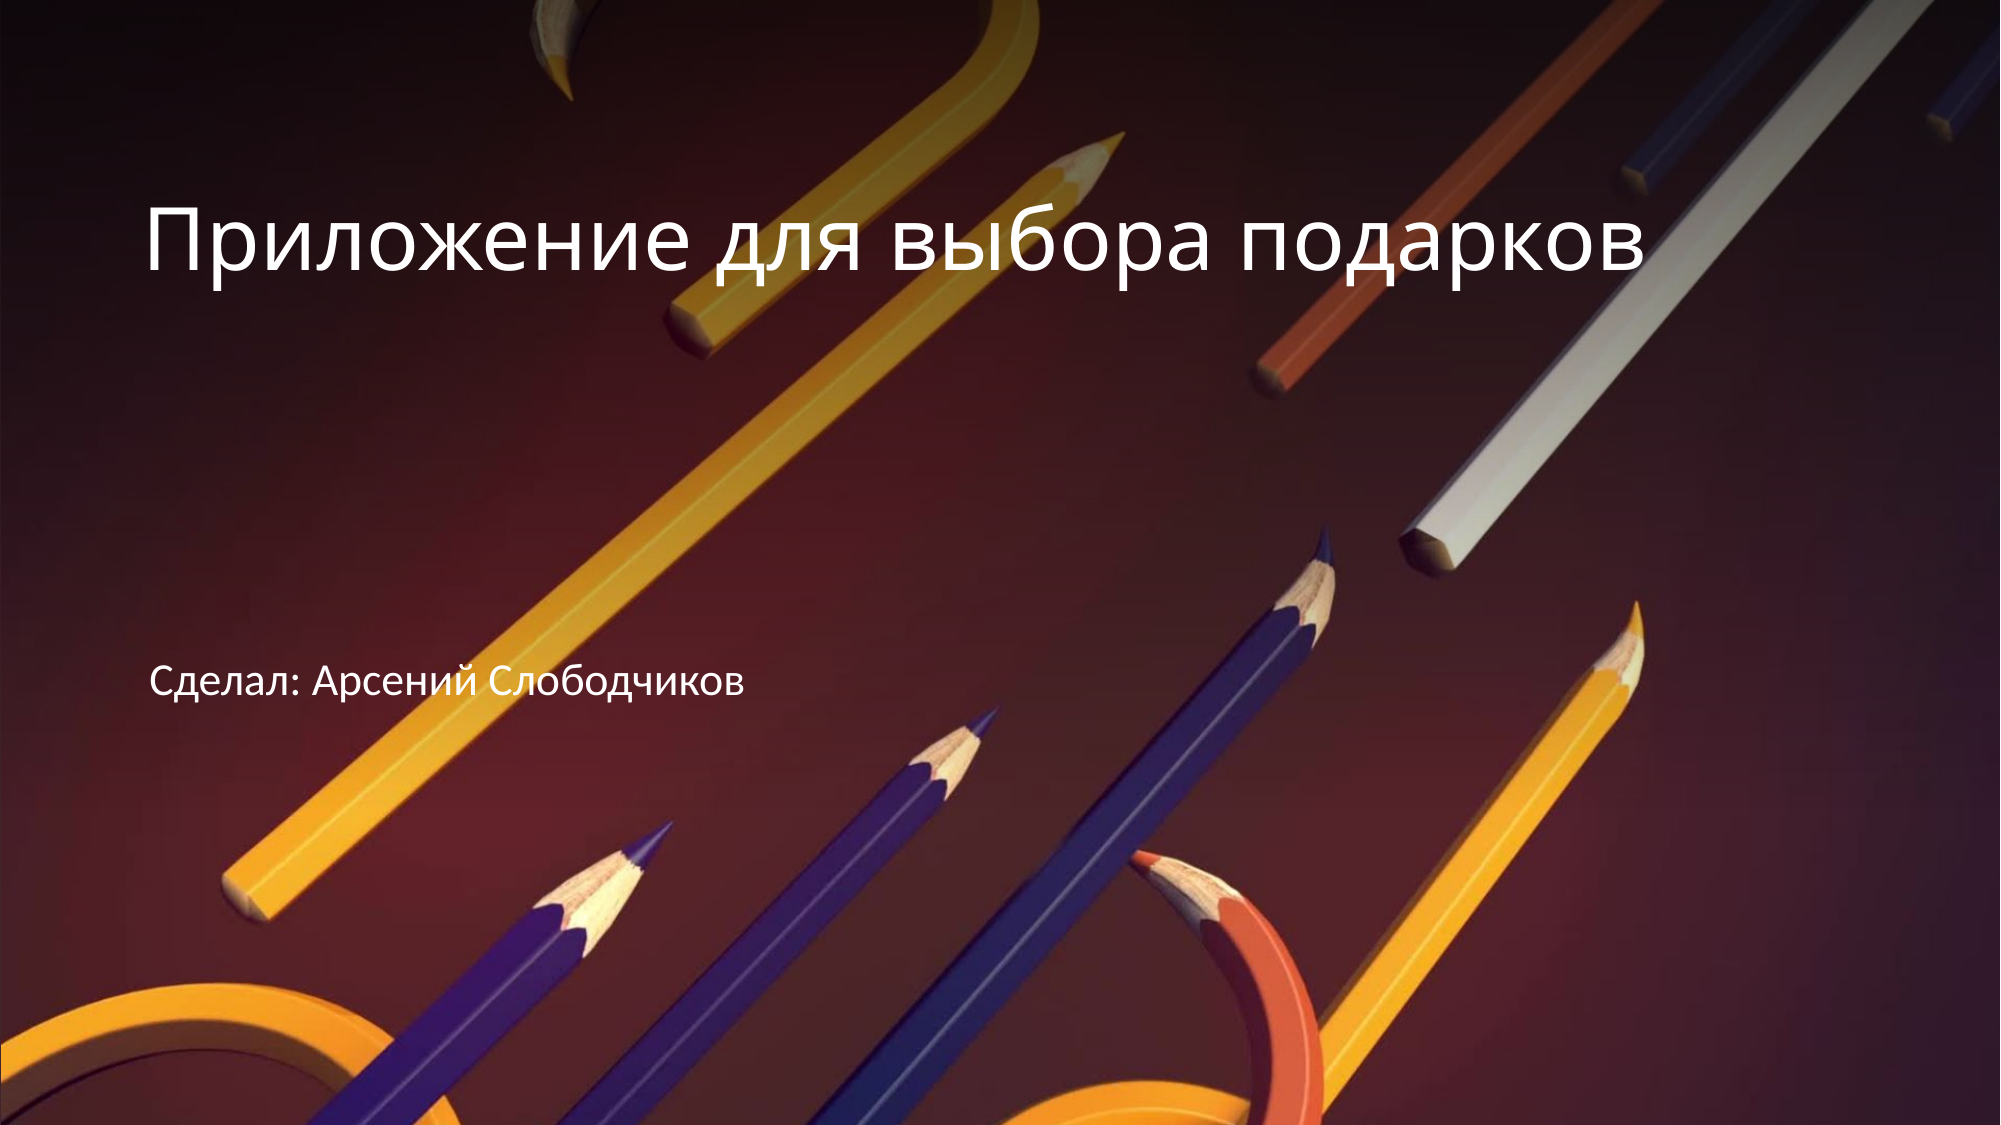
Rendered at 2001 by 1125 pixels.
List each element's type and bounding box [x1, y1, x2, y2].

text_box [0, 0, 2000, 1125]
